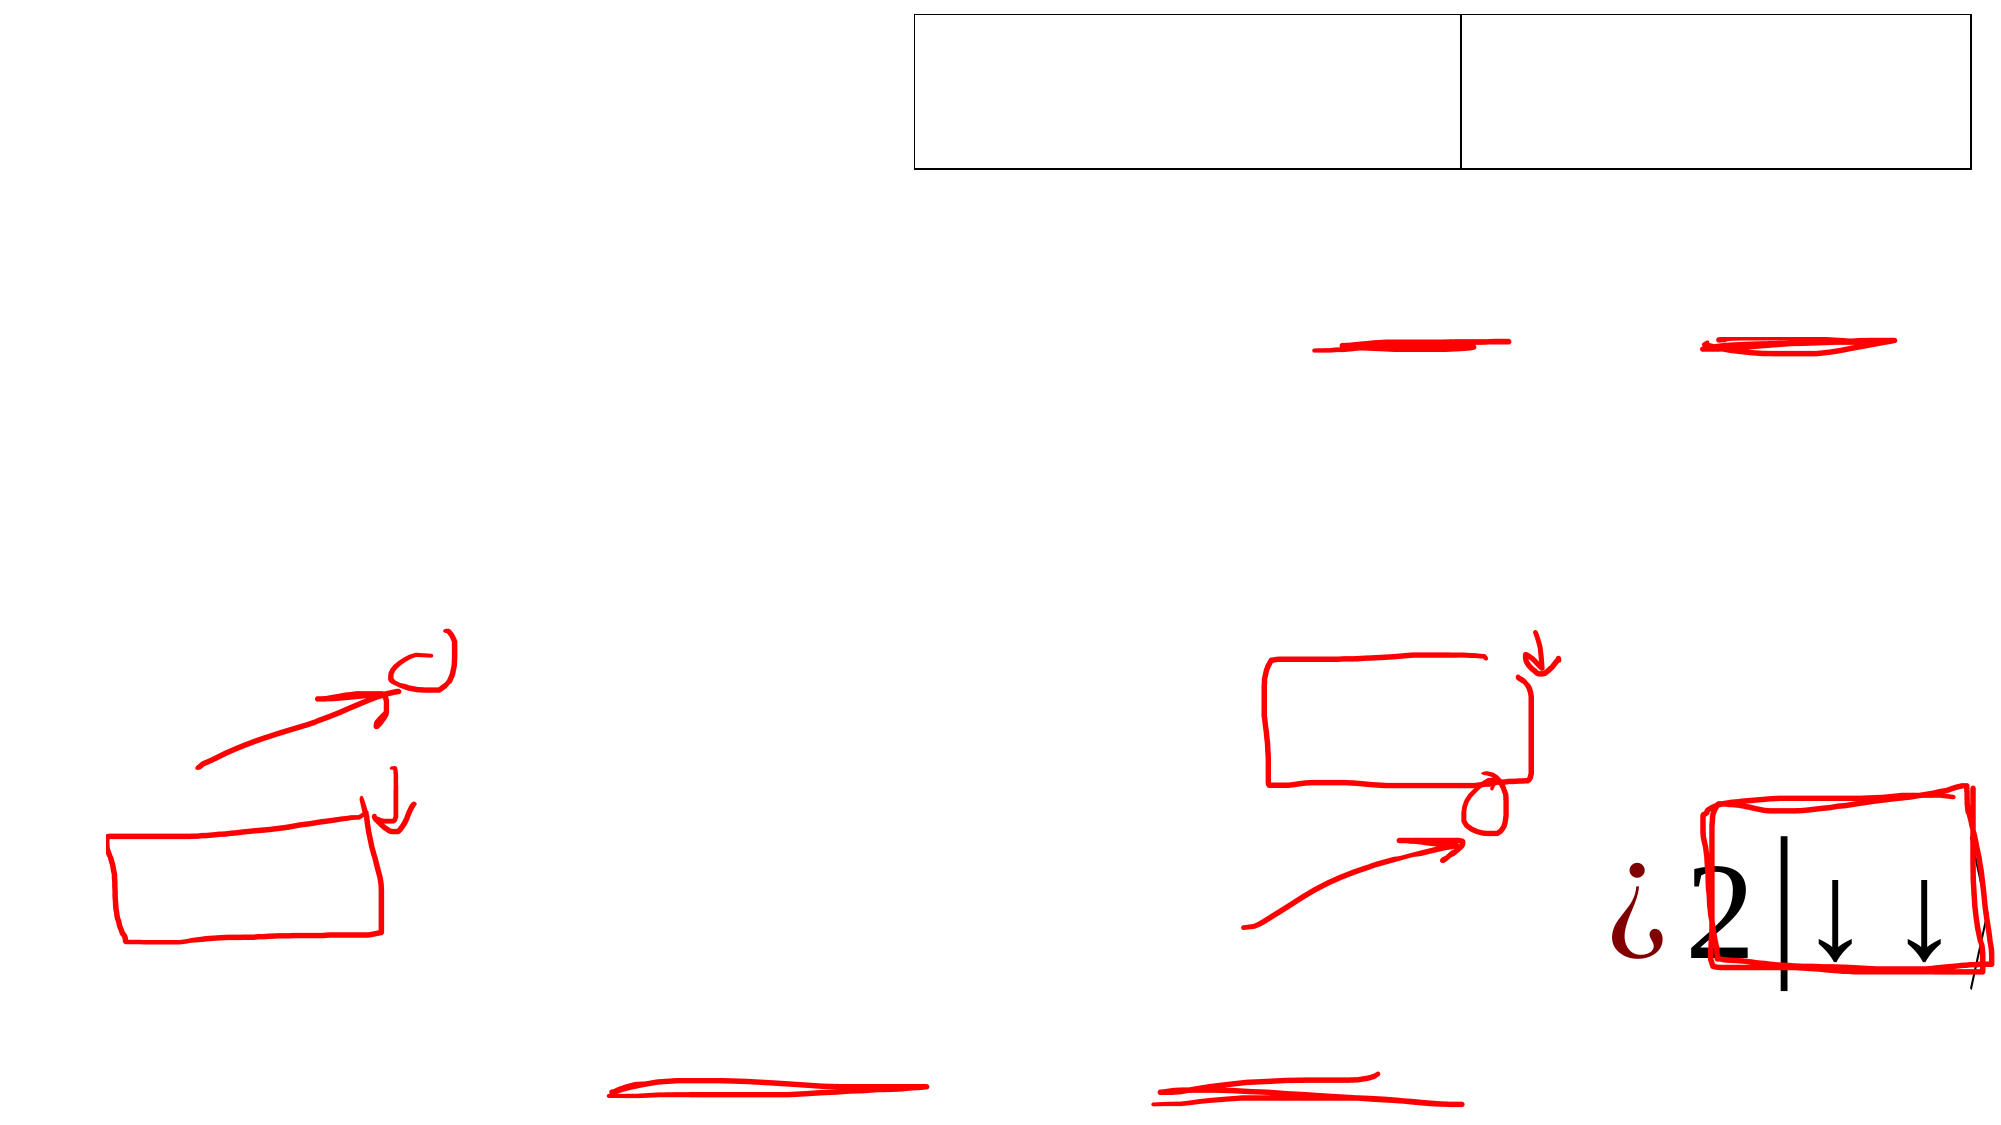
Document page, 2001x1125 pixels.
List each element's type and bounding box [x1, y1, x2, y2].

picture [106, 337, 2000, 1116]
